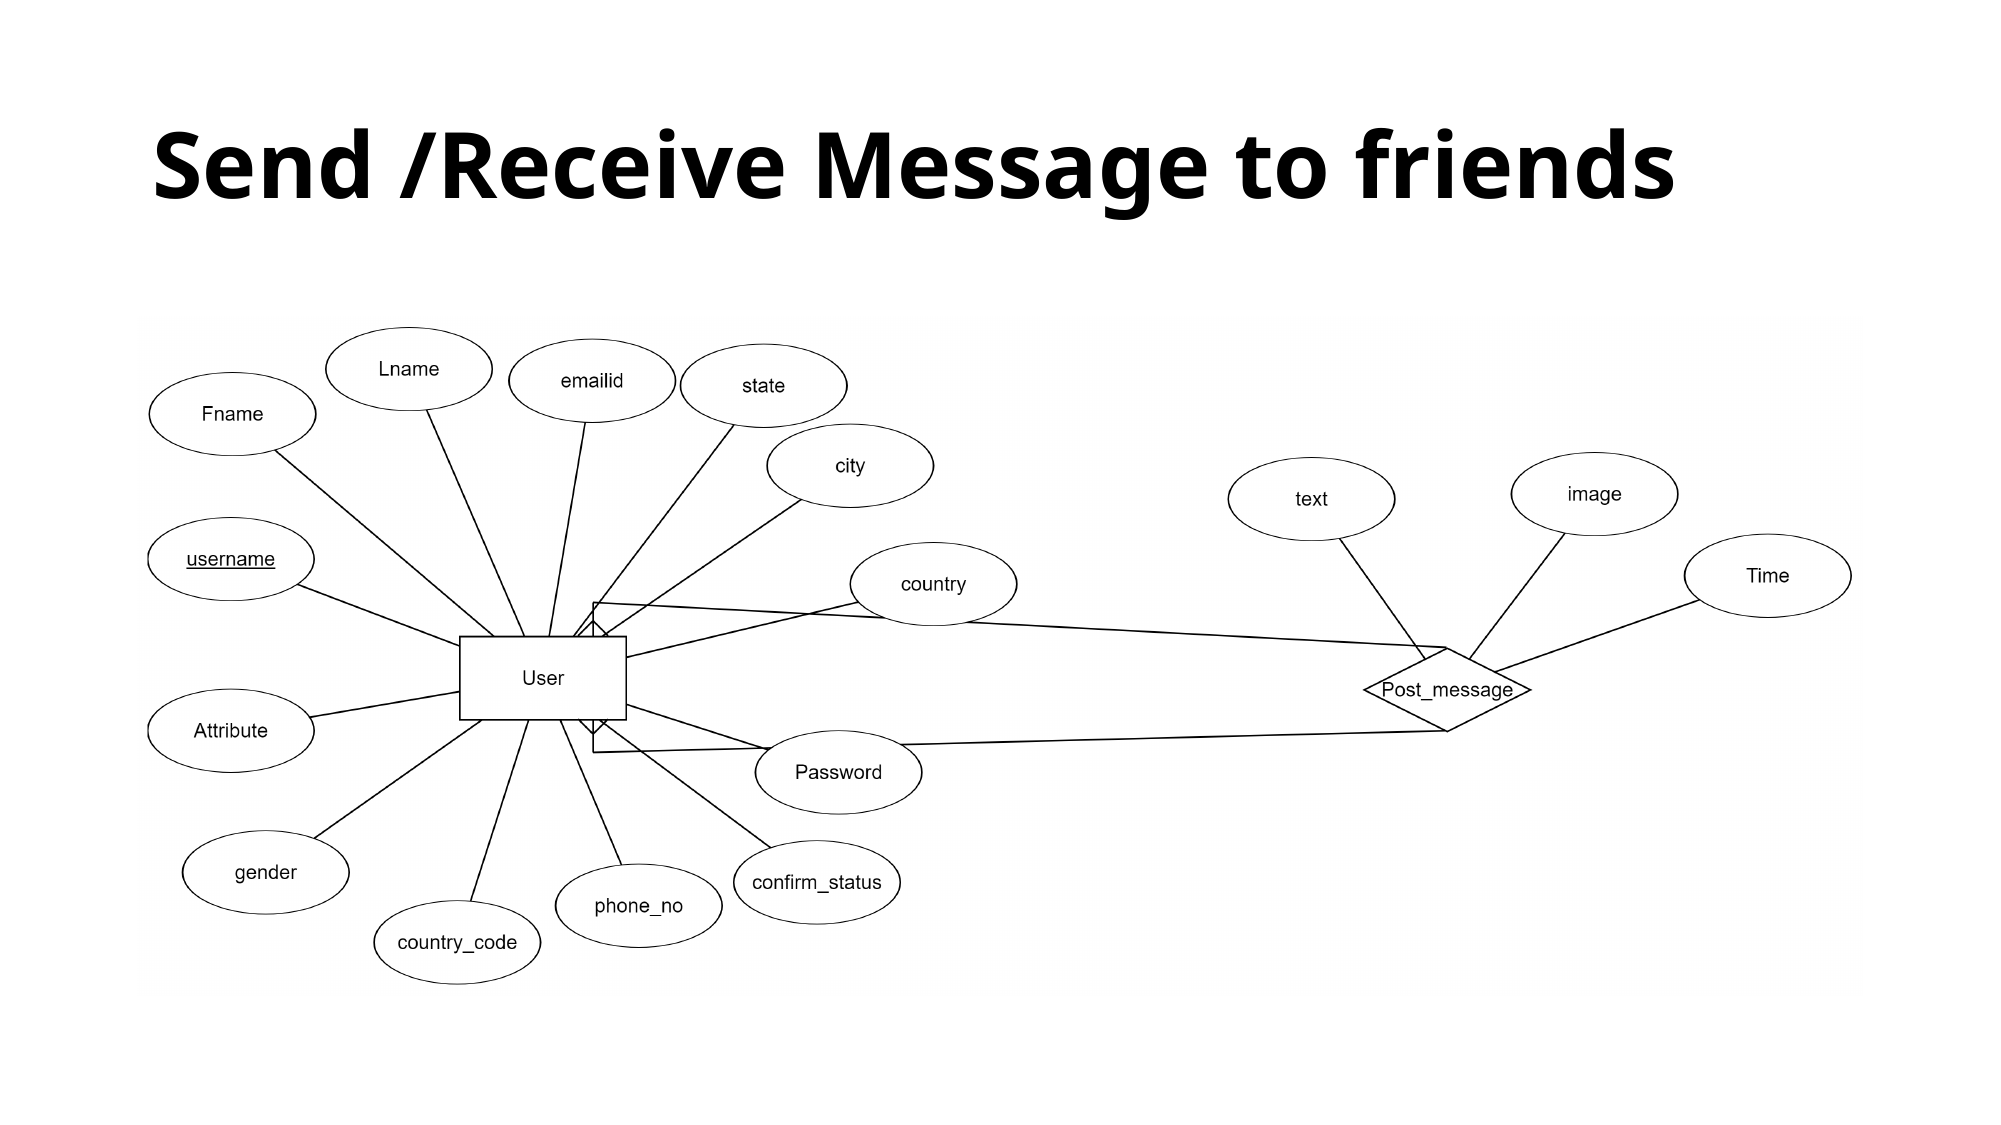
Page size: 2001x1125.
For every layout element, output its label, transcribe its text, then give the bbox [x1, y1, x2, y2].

title Send /Receive Message to friends [137, 59, 1863, 278]
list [137, 316, 1863, 996]
